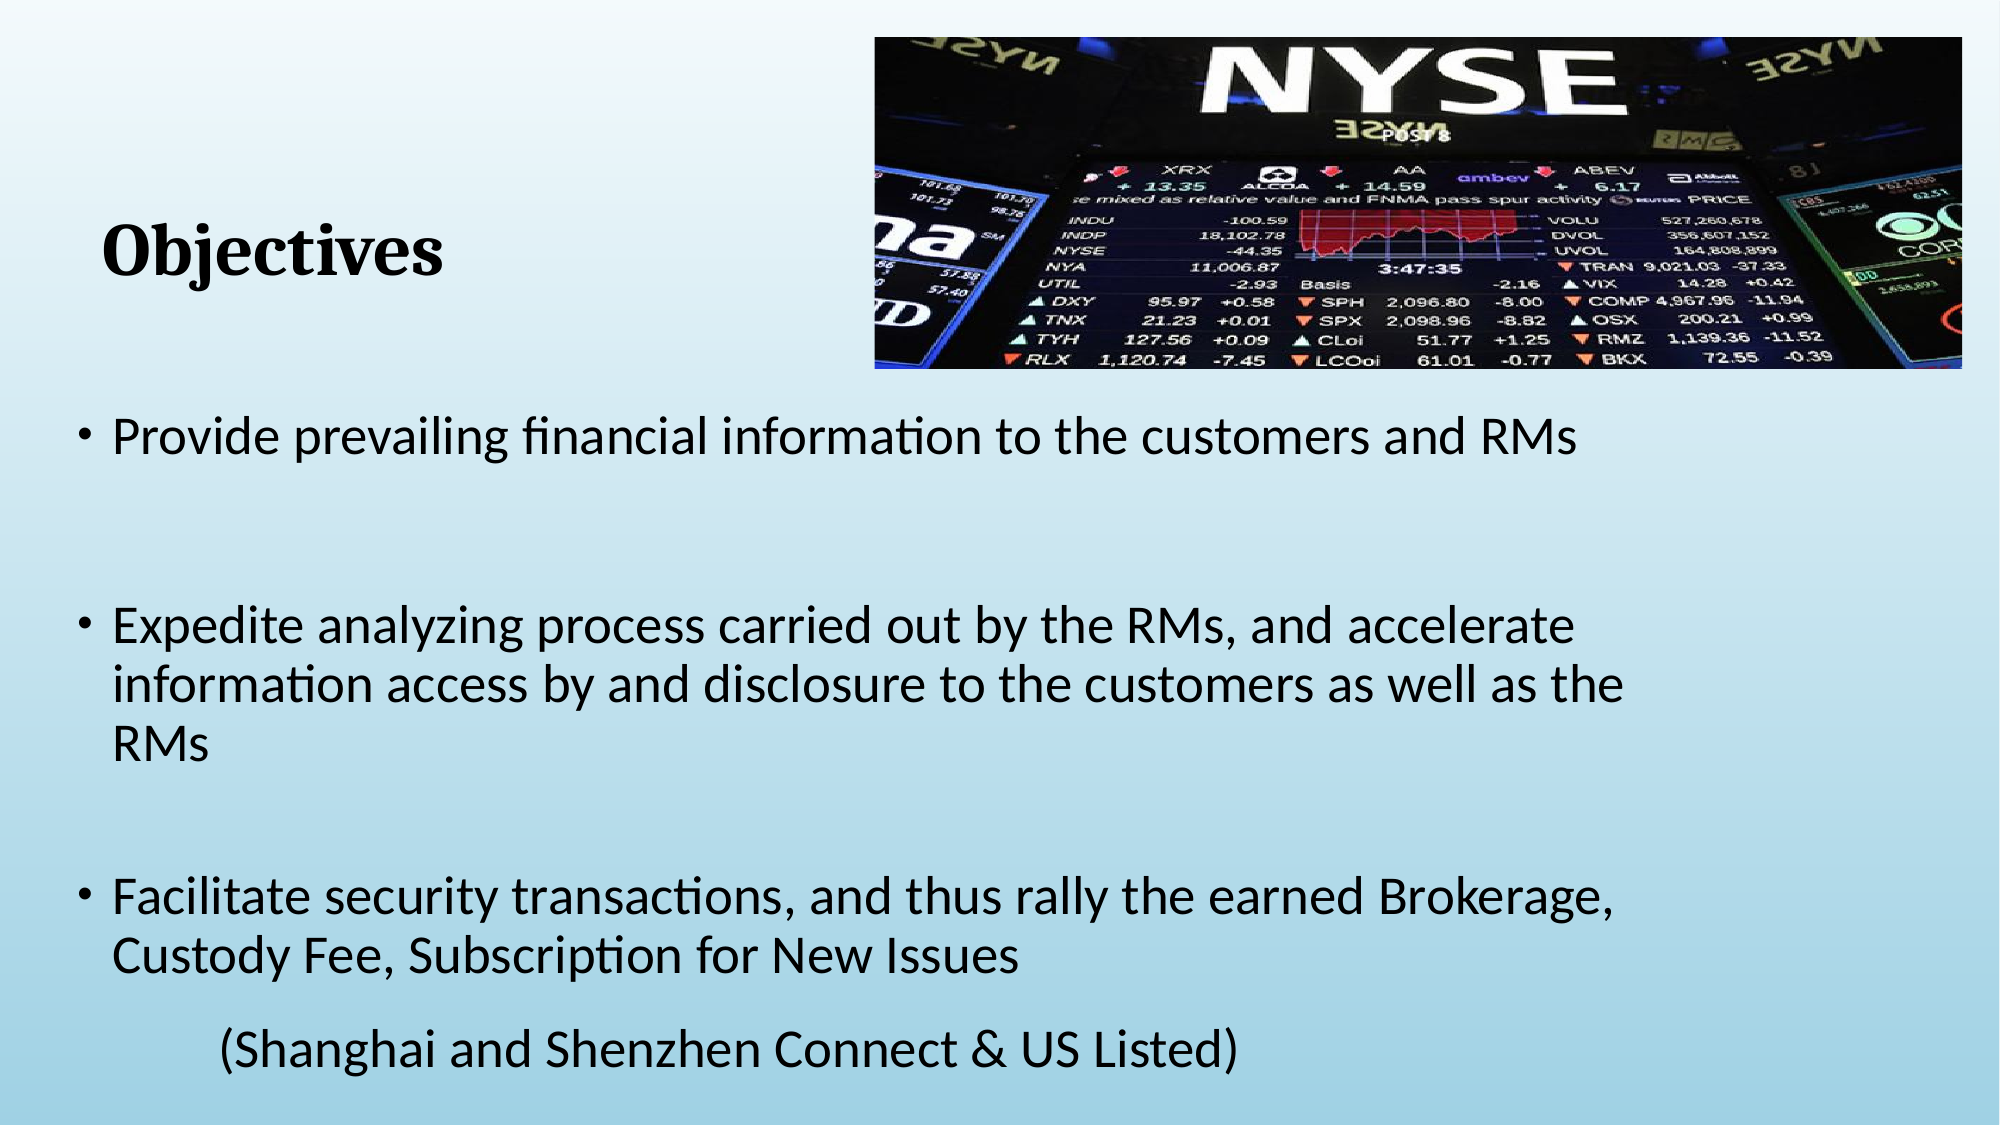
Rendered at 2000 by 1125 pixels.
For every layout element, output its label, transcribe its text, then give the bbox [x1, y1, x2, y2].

list Provide prevailing financial information to the customers and RMs Expedite analyzing process carried out by the RMs, and accelerate information access by and disclosure to the customers as well as the RMs Facilitate security transactions, and thus rally the earned Brokerage, Custody Fee, Subscription for New Issues (Shanghai and Shenzhen Connect & US Listed) [62, 399, 1750, 1088]
title Objectives [87, 187, 525, 297]
text_box [873, 36, 1964, 370]
